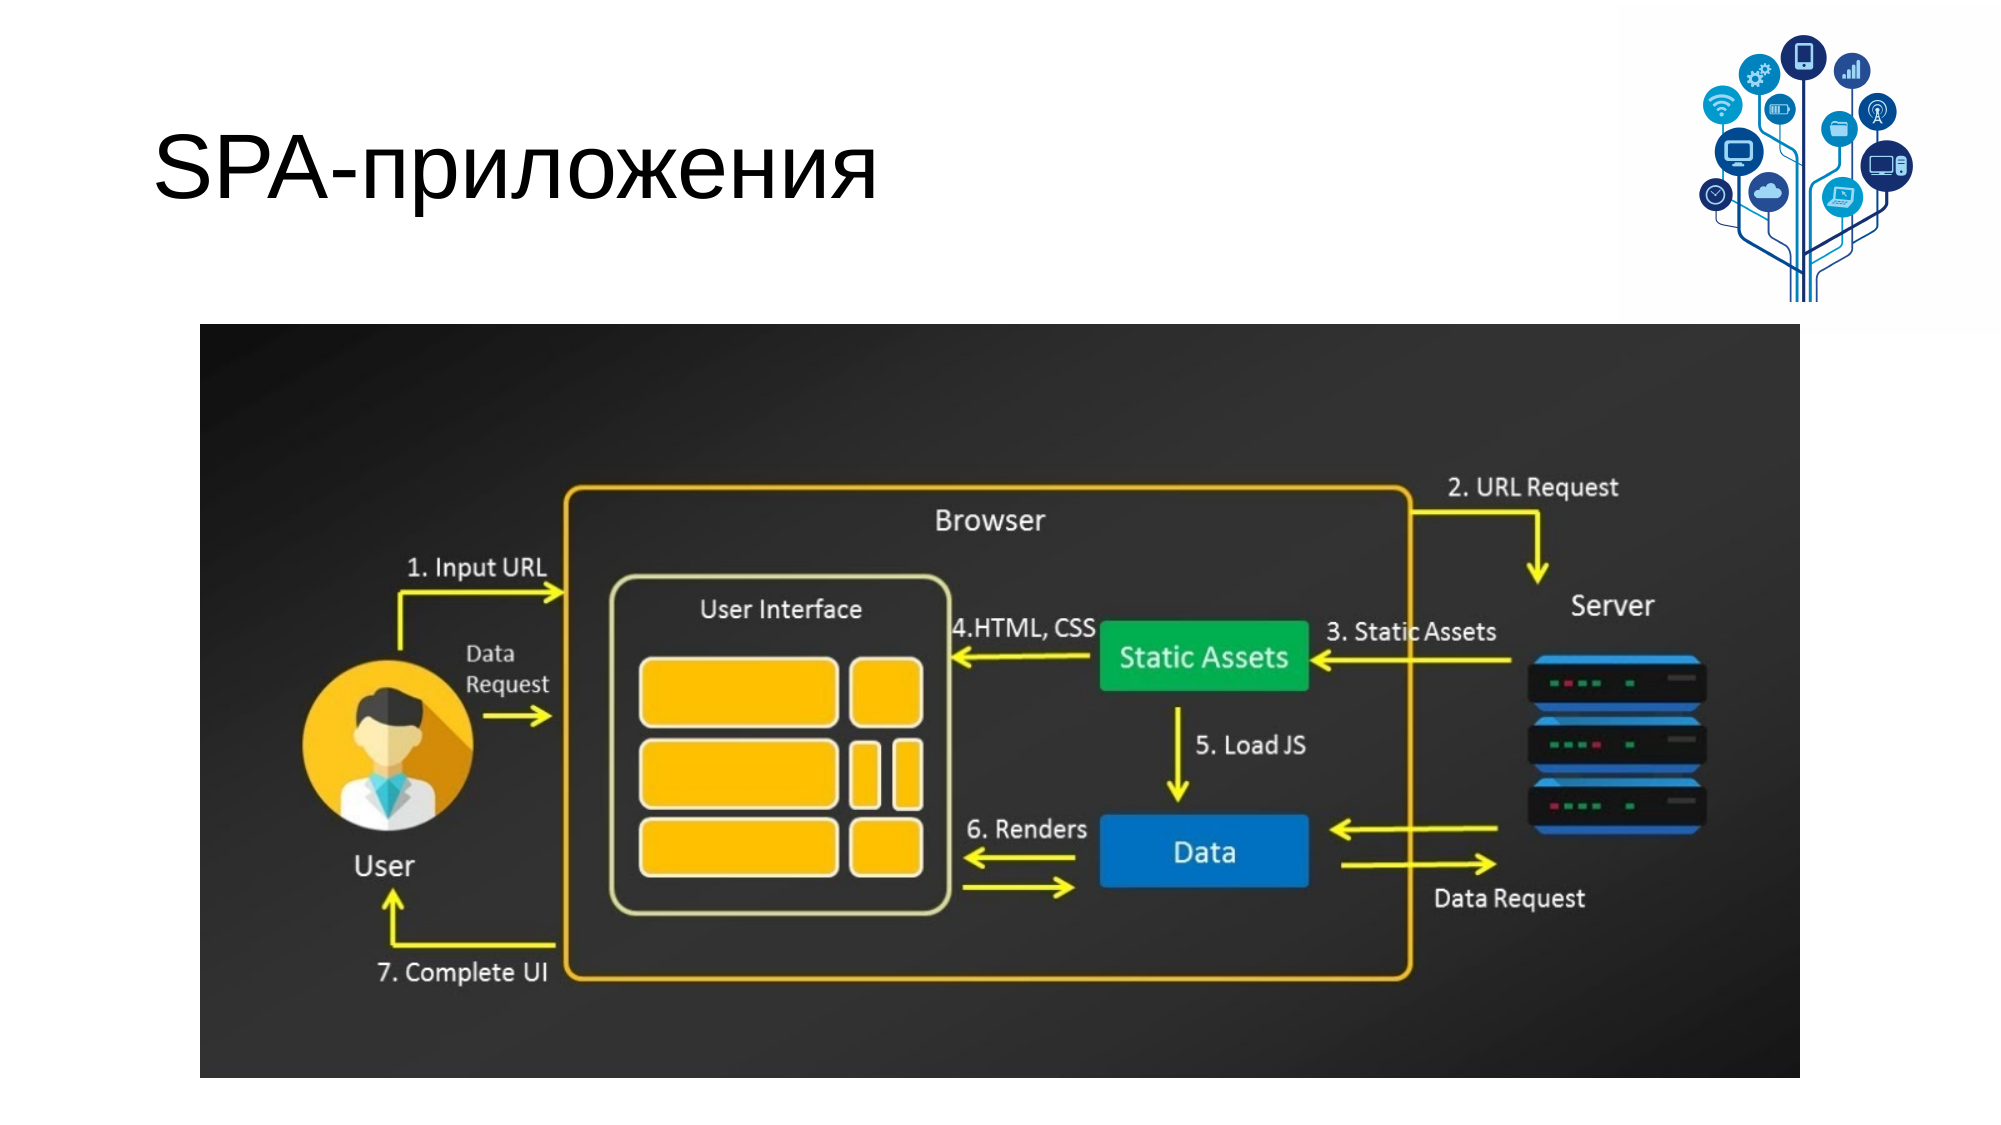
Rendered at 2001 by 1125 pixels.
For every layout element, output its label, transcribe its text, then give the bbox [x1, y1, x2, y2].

picture [1618, 3, 2000, 334]
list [199, 324, 1800, 1078]
title SPA-приложения [137, 59, 1692, 278]
